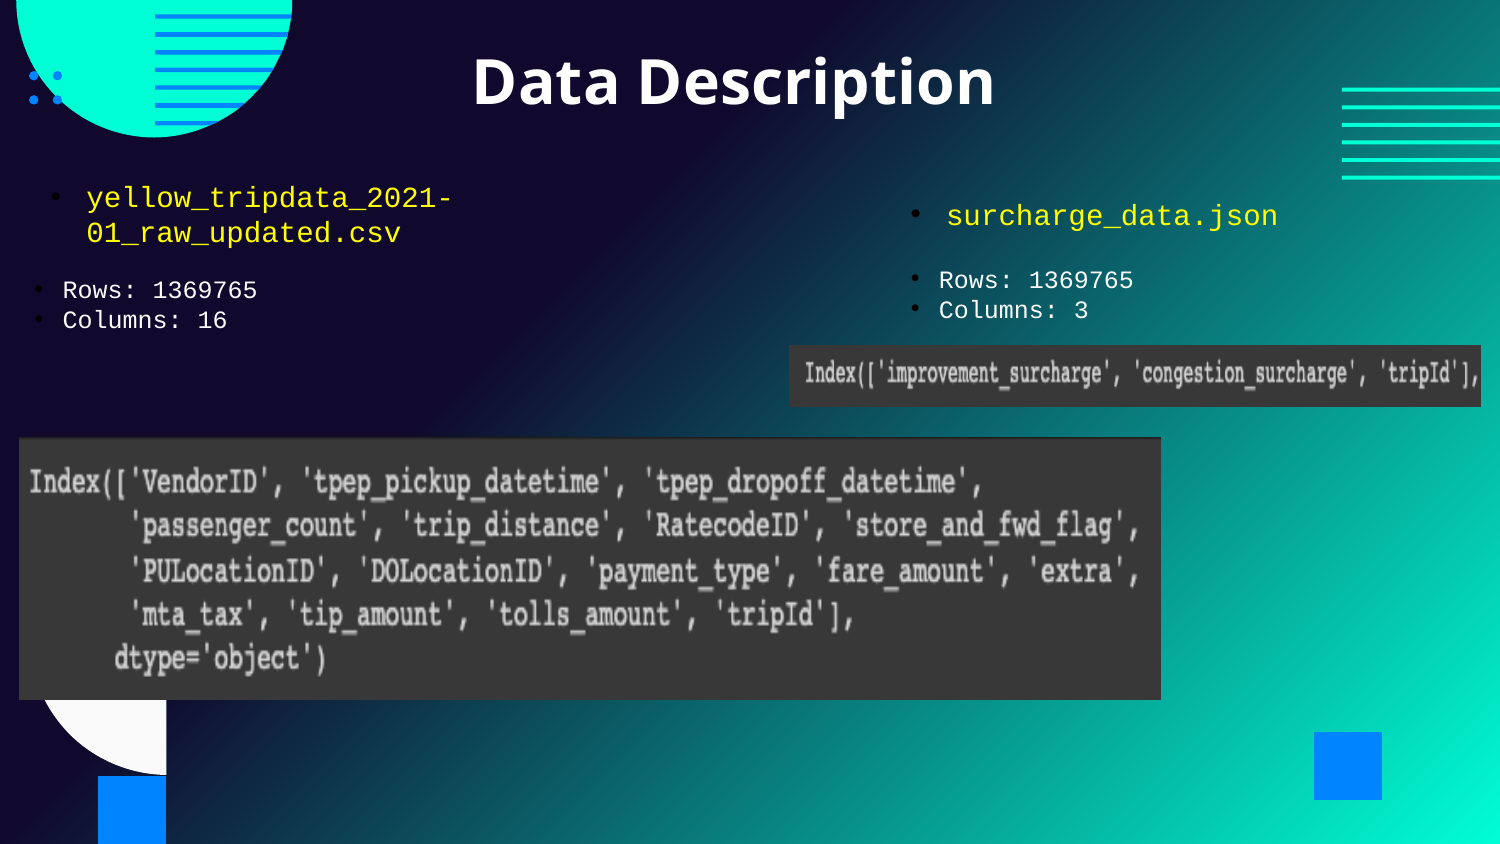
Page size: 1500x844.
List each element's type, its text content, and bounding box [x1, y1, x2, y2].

text_box surcharge_data.json [895, 188, 1340, 239]
text_box Rows: 1369765 Columns: 3 [895, 248, 1309, 335]
picture [19, 436, 1161, 700]
text_box yellow_tripdata_2021-01_raw_updated.csv [36, 170, 480, 256]
title Data Description [102, 32, 1367, 127]
text_box Rows: 1369765 Columns: 16 [19, 258, 432, 345]
picture [789, 345, 1481, 407]
